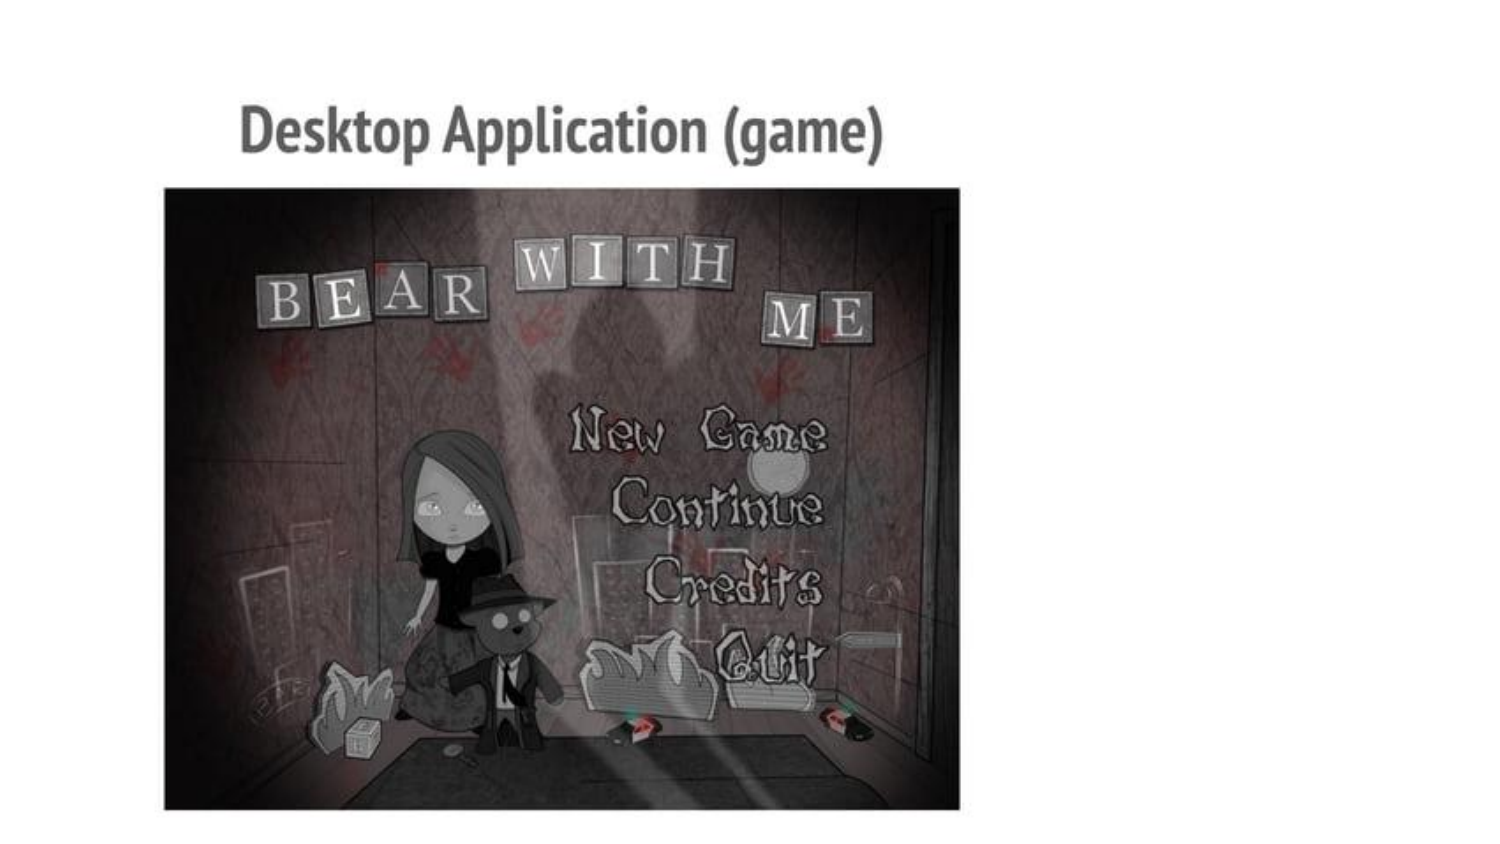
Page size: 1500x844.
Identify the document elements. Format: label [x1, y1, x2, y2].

picture [0, 0, 1126, 844]
